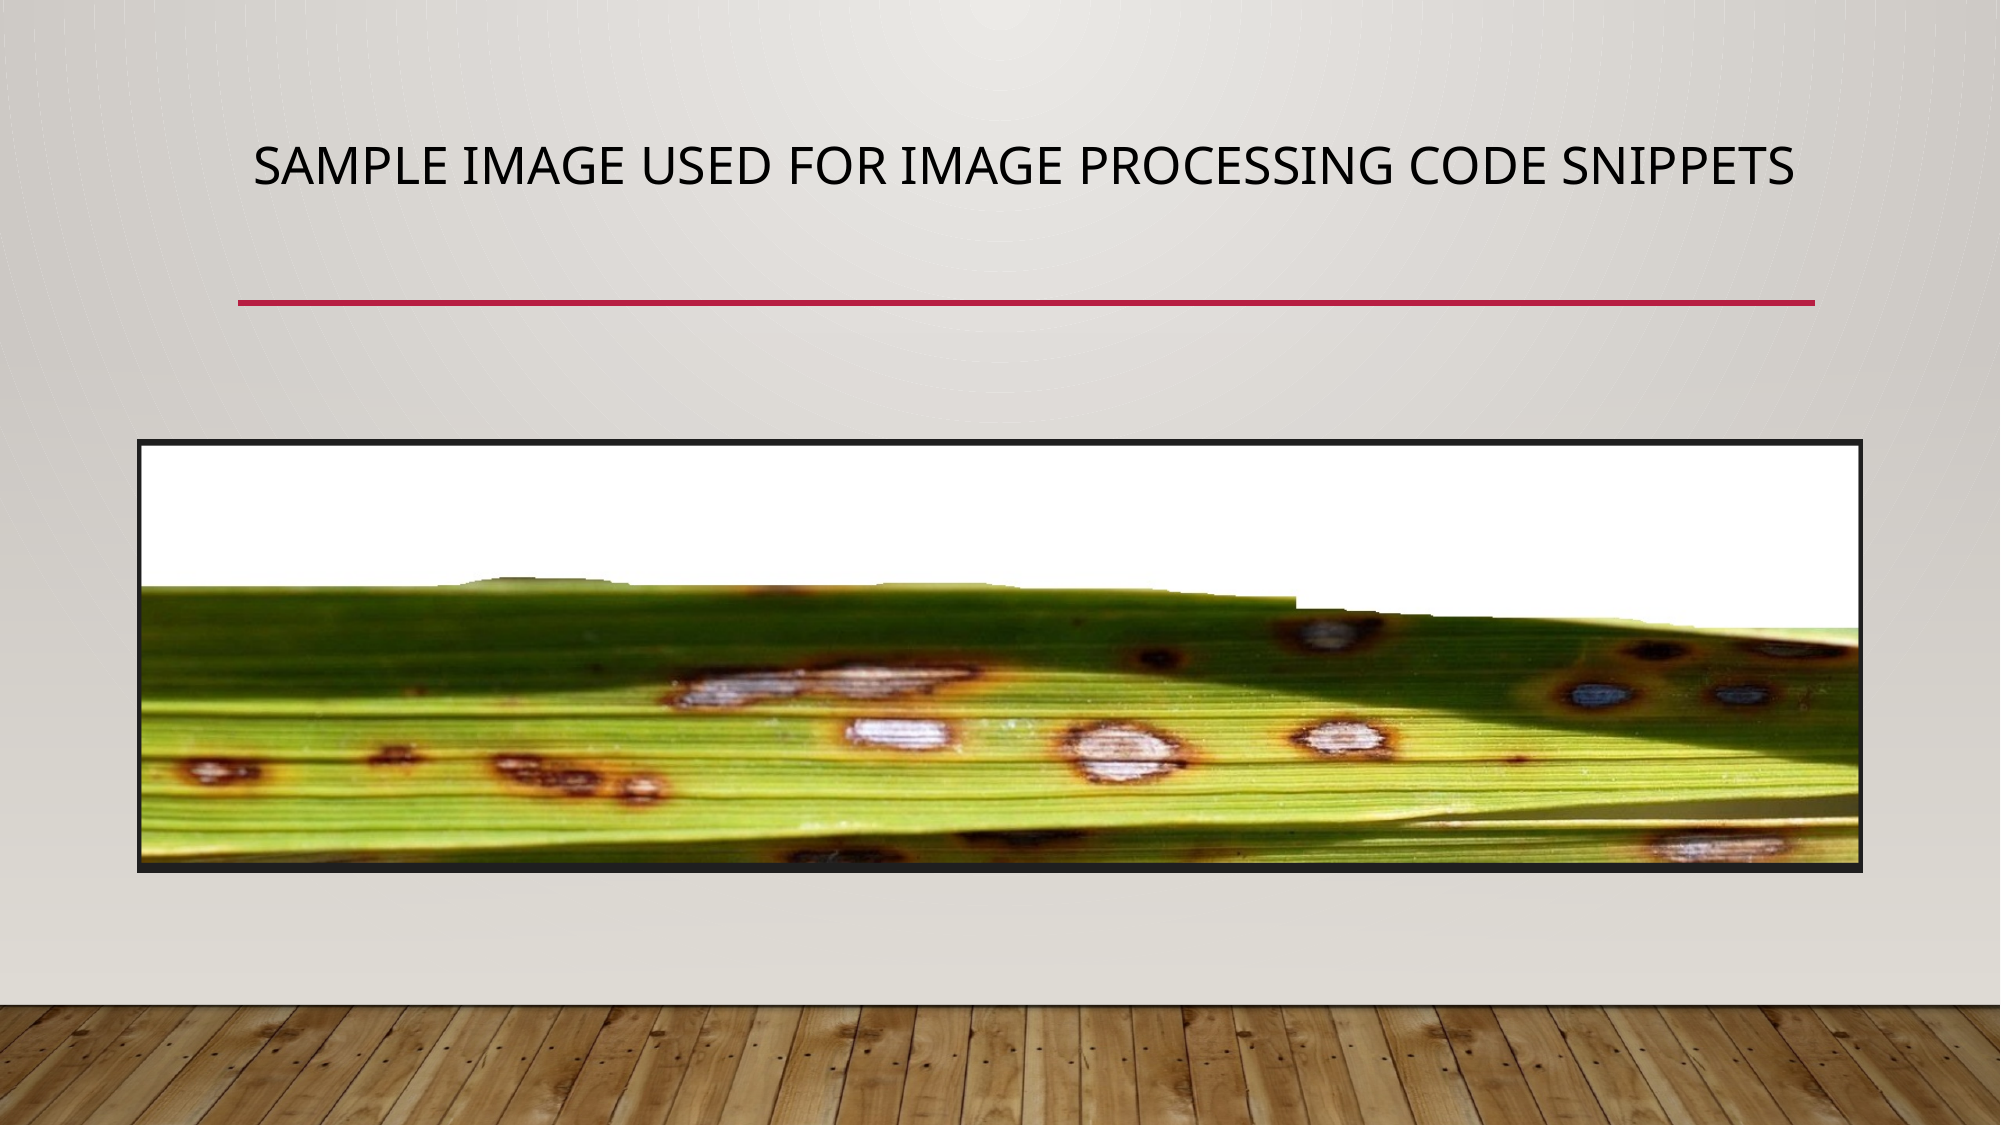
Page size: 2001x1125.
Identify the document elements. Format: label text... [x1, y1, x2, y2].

title Sample image used FOR IMAGE PROCESSING CODE SNIPPETS [238, 131, 1814, 305]
picture [0, 1005, 2000, 1125]
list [137, 439, 1863, 874]
